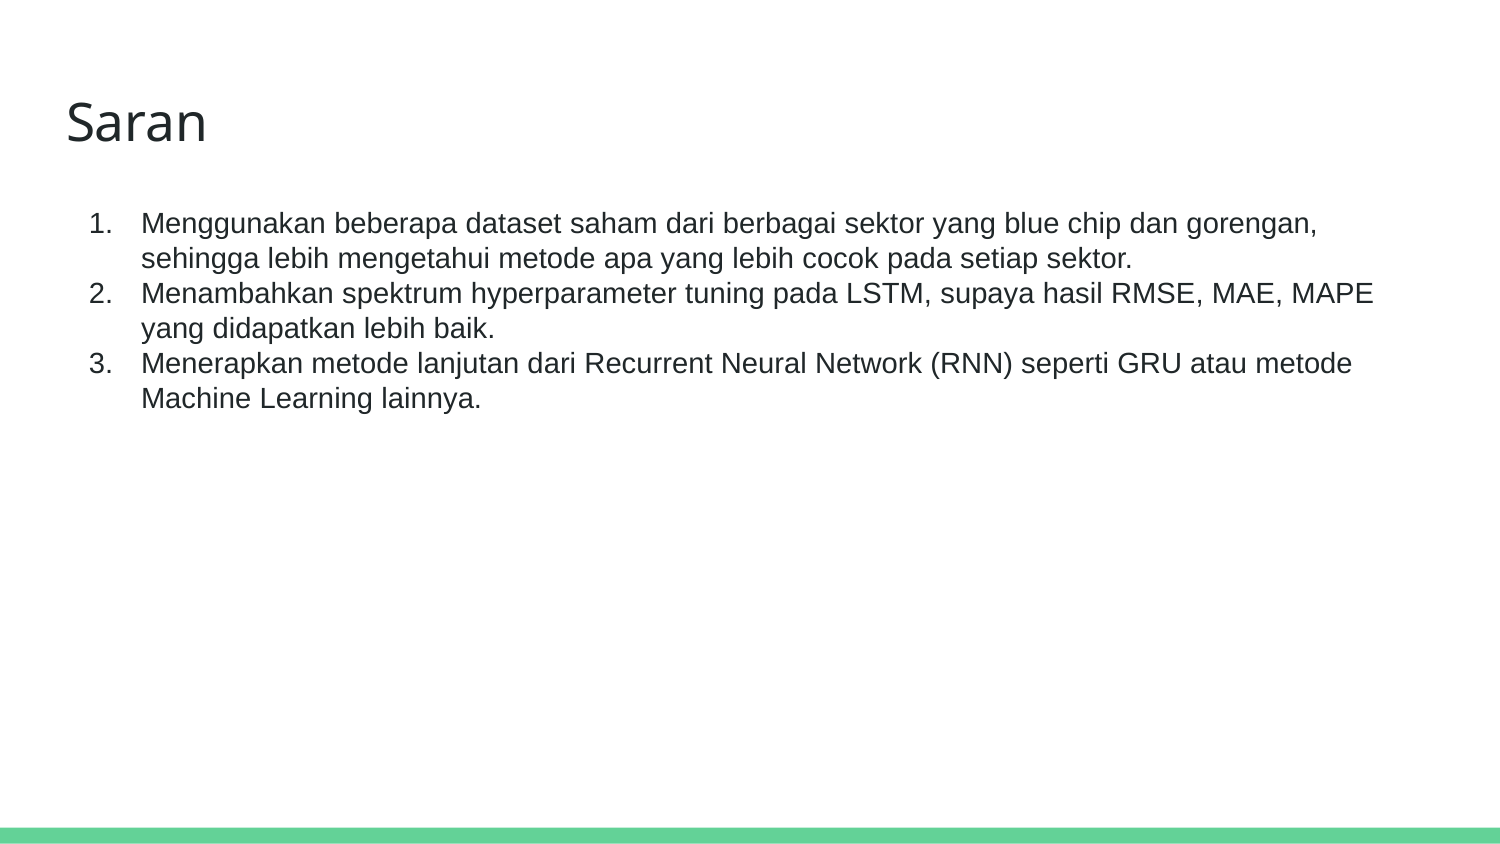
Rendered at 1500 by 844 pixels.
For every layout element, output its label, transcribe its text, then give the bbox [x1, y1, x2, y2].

title Saran [51, 72, 1449, 167]
list Menggunakan beberapa dataset saham dari berbagai sektor yang blue chip dan gorengan, sehingga lebih mengetahui metode apa yang lebih cocok pada setiap sektor. Menambahkan spektrum hyperparameter tuning pada LSTM, supaya hasil RMSE, MAE, MAPE yang didapatkan lebih baik. Menerapkan metode lanjutan dari Recurrent Neural Network (RNN) seperti GRU atau metode Machine Learning lainnya. [51, 189, 1449, 750]
